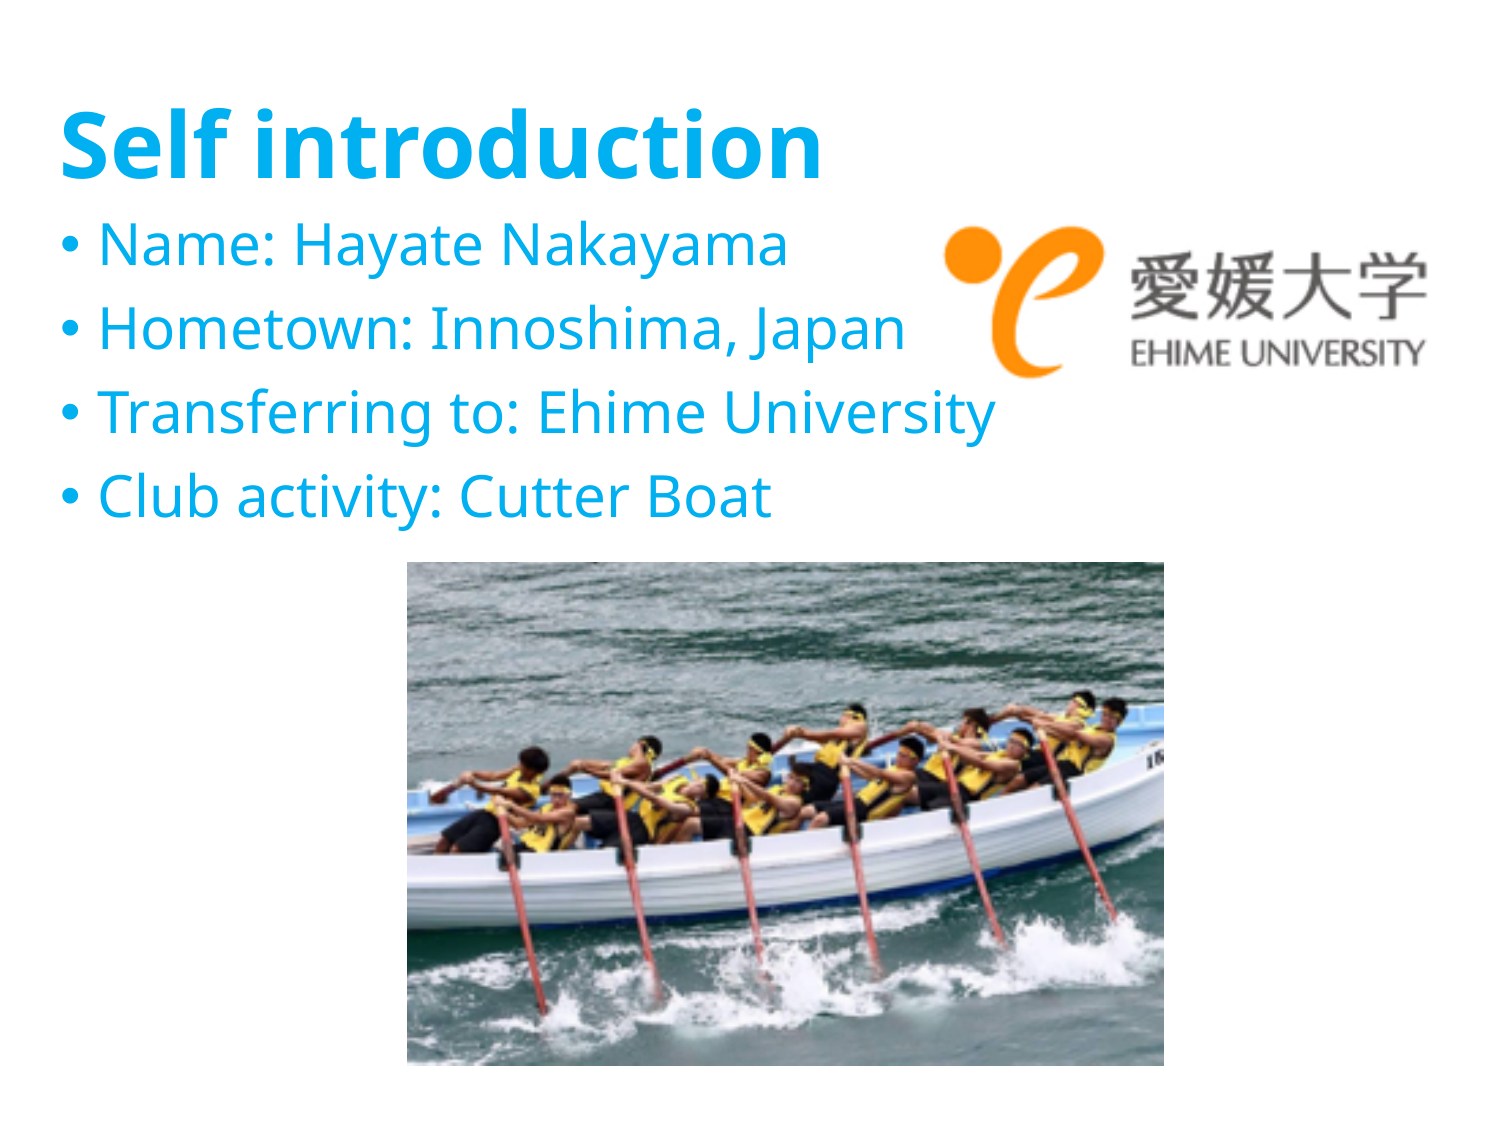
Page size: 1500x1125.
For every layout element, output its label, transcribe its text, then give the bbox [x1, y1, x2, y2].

picture [407, 562, 1164, 1066]
picture [927, 147, 1444, 460]
list Name: Hayate Nakayama Hometown: Innoshima, Japan Transferring to: Ehime University Club activity: Cutter Boat [45, 208, 1339, 922]
title Self introduction [44, 40, 1339, 258]
